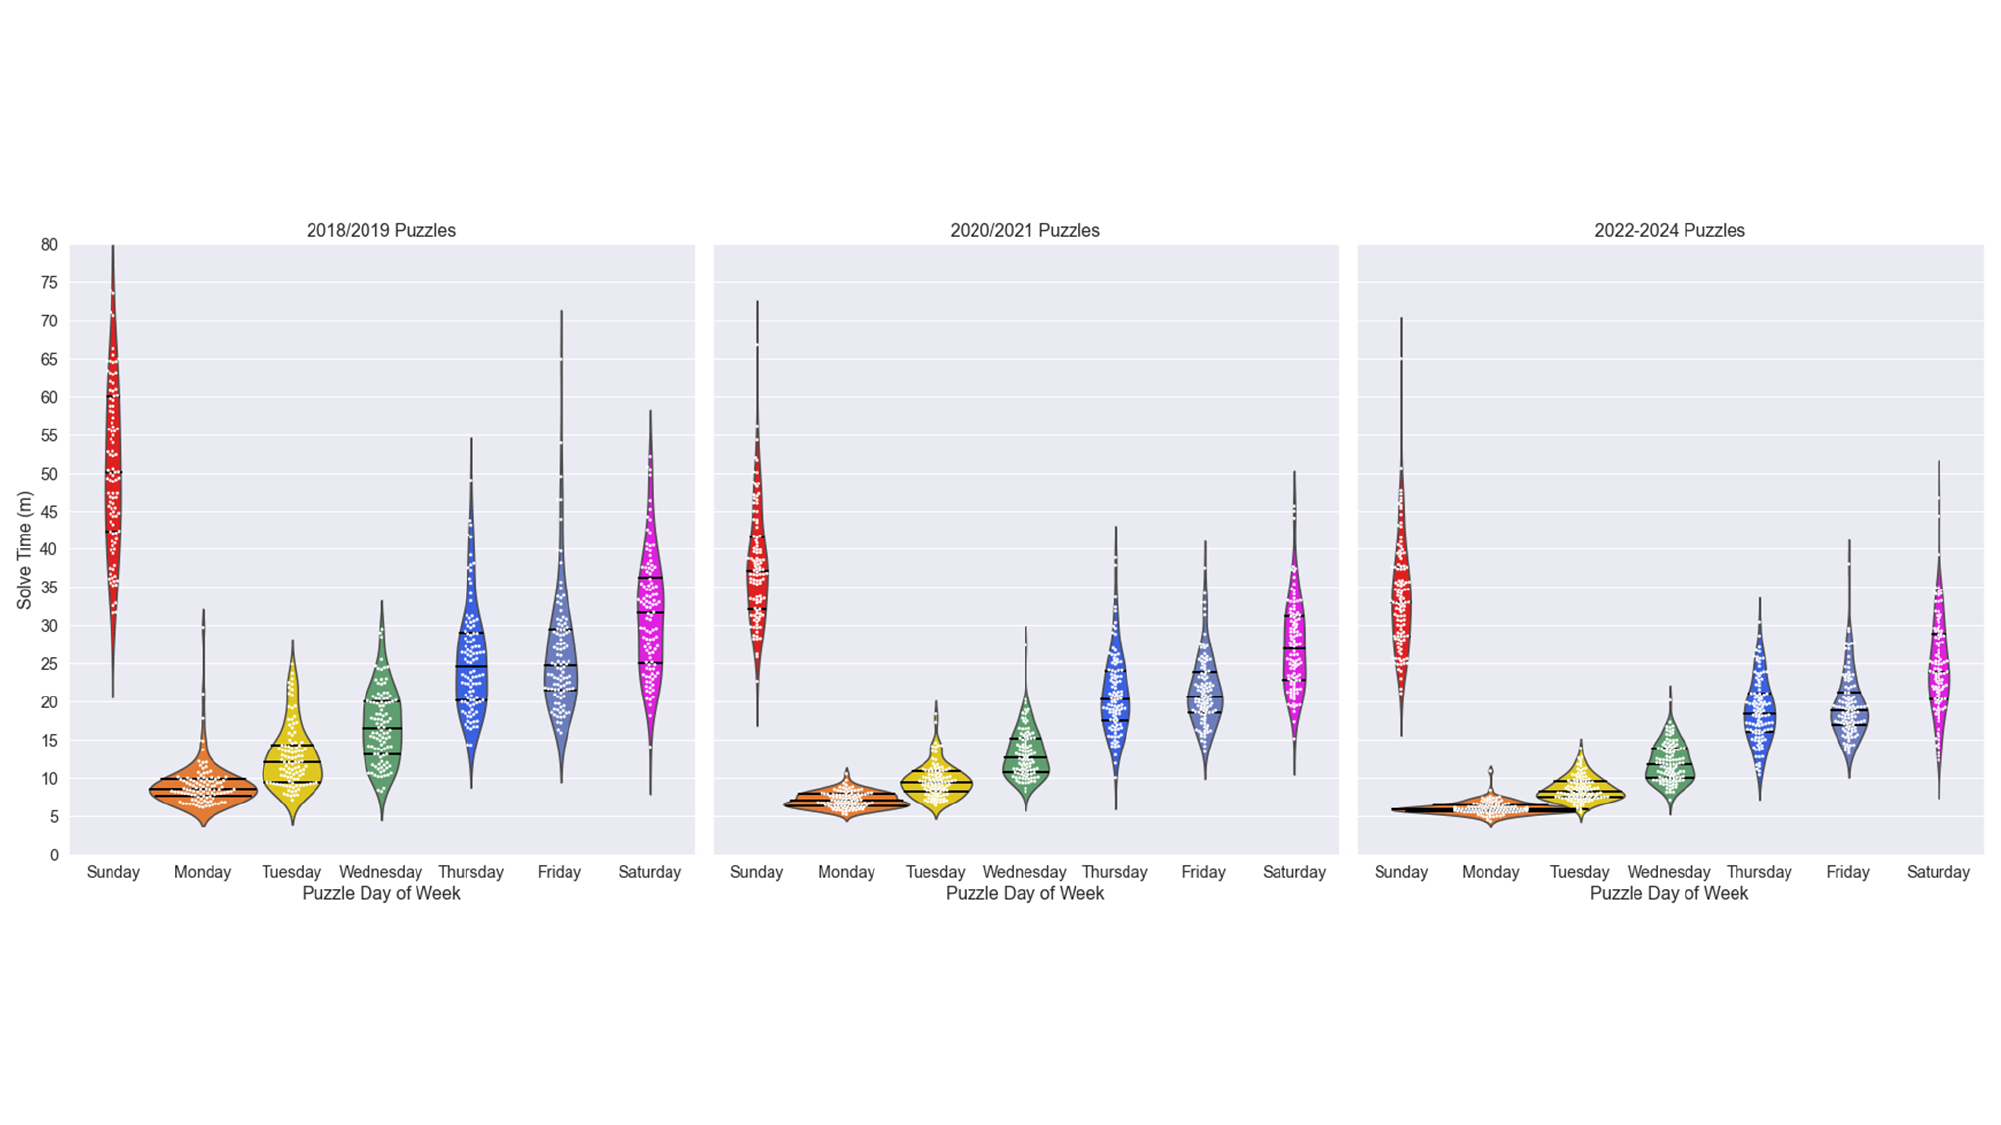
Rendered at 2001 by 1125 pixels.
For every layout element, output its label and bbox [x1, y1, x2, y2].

picture [10, 215, 1990, 910]
